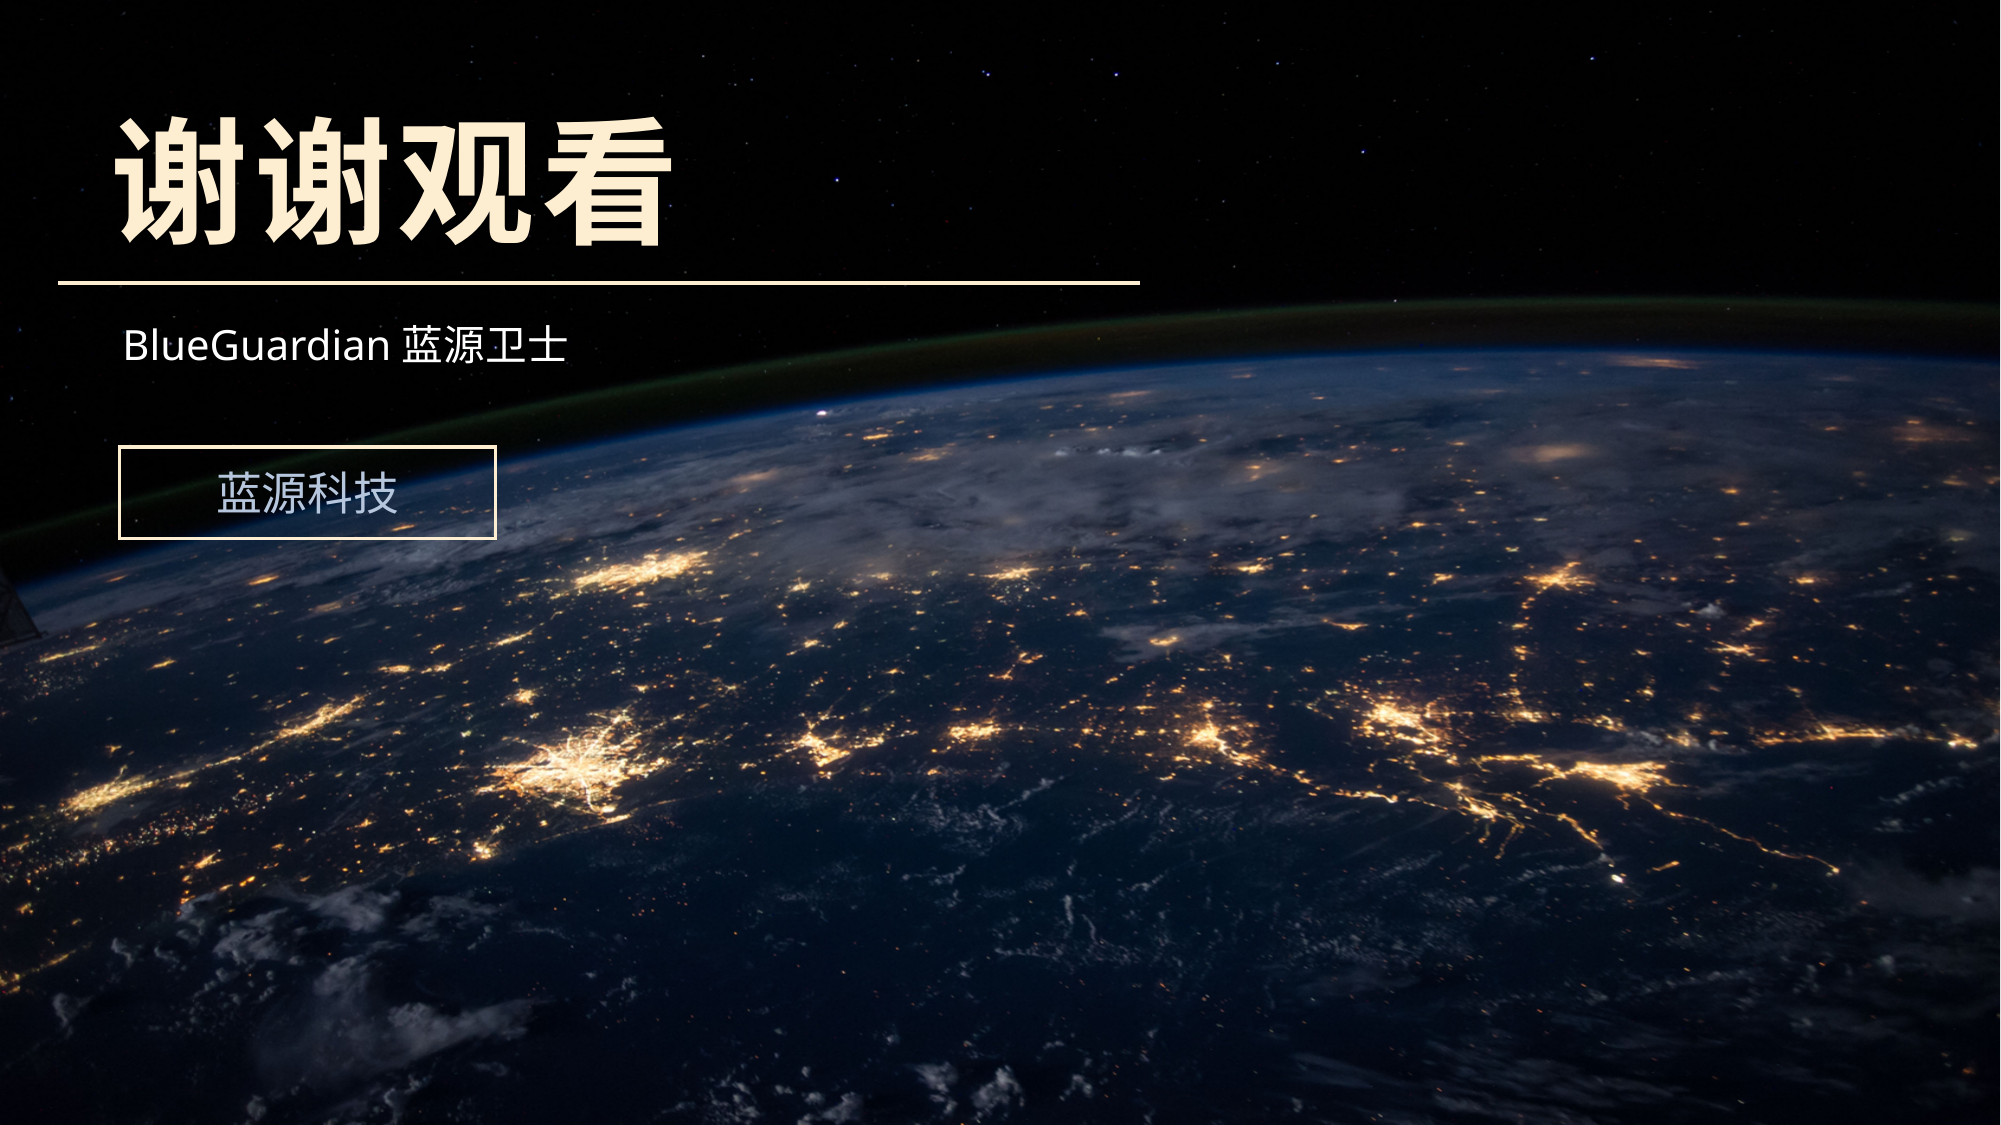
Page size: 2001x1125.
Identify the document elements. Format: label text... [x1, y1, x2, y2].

text_box 蓝源科技 [96, 457, 519, 528]
text_box [119, 446, 497, 457]
text_box 谢谢观看 [95, 89, 1317, 269]
text_box [119, 528, 497, 539]
text_box BlueGuardian蓝源卫士 [107, 286, 1175, 377]
picture [0, 0, 2001, 1125]
